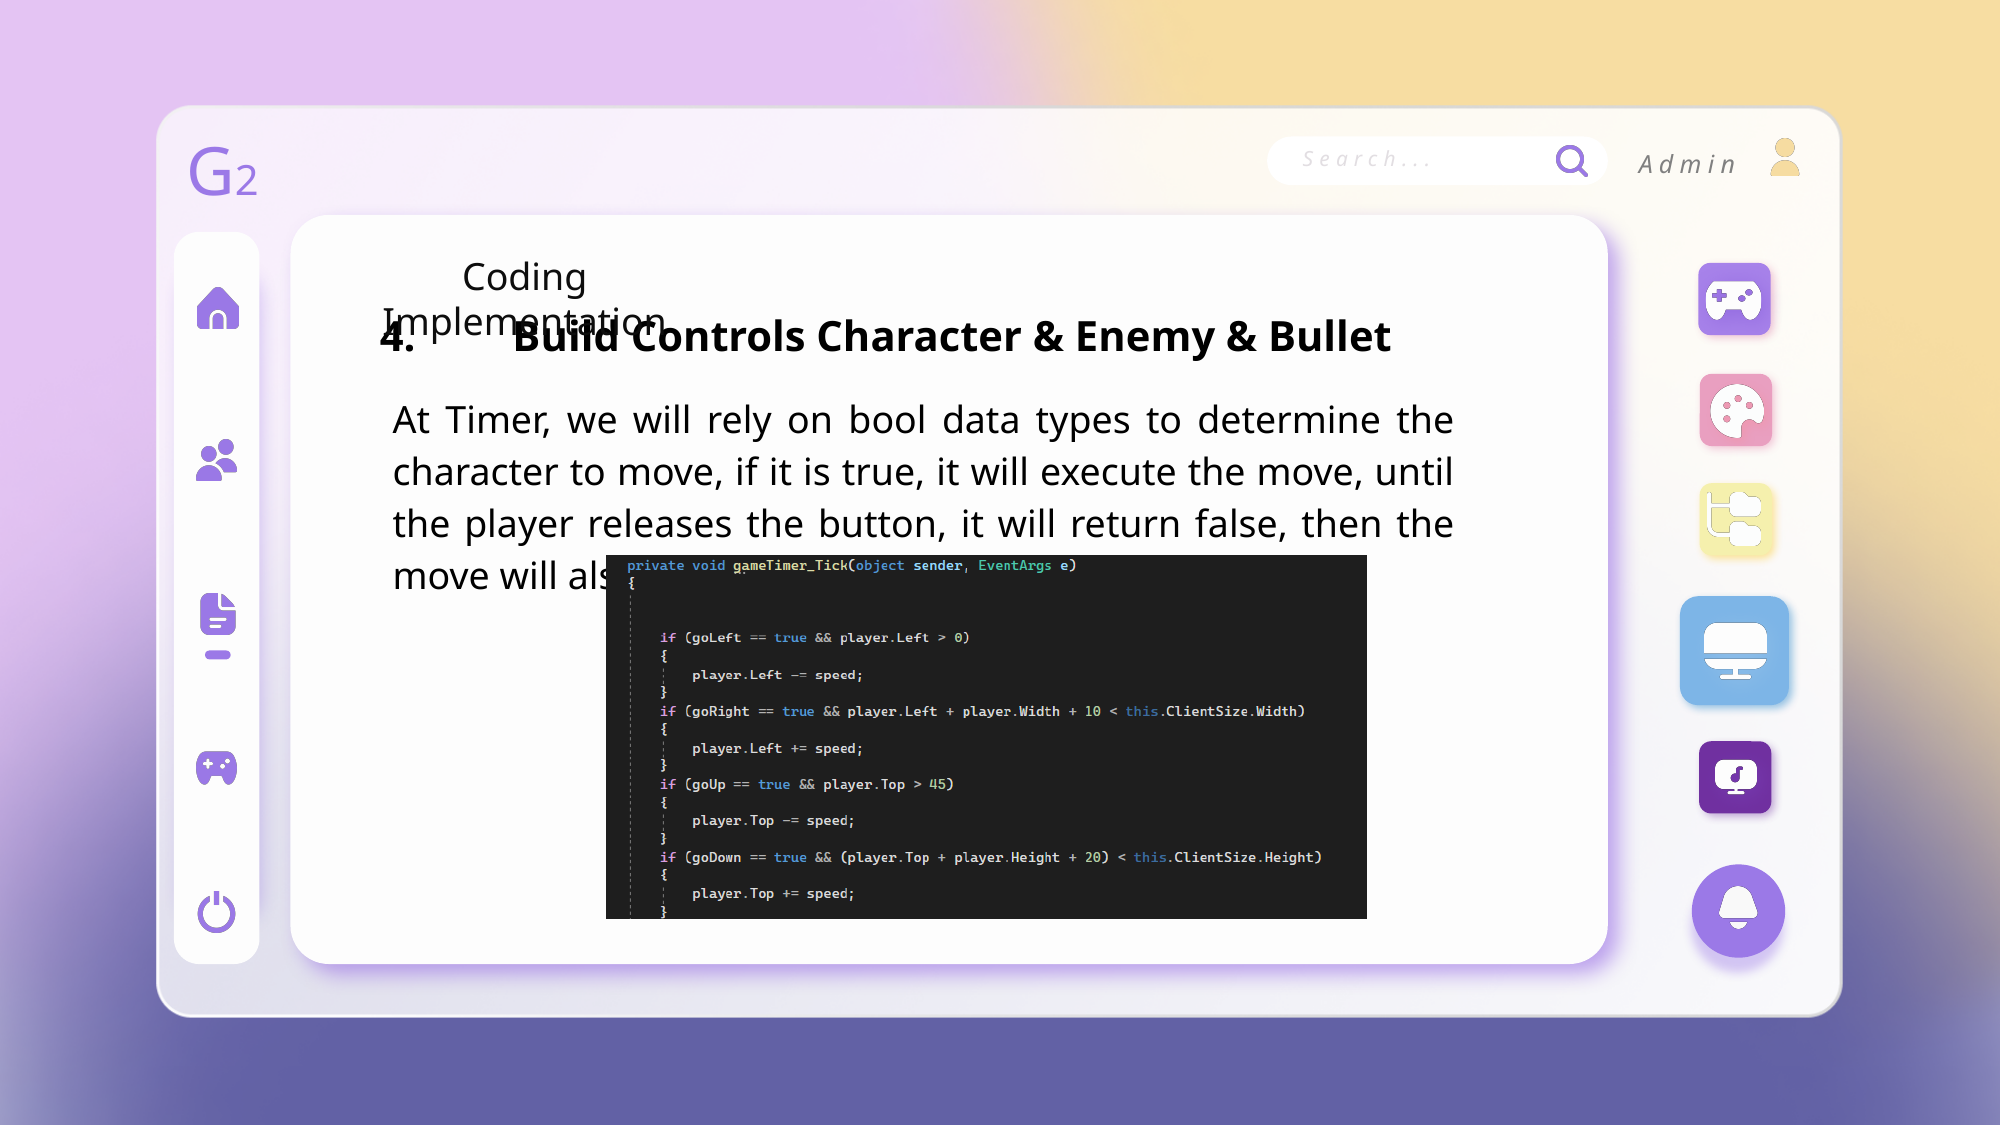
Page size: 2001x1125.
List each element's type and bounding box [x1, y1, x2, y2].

text_box [1679, 596, 1789, 706]
picture [0, 0, 2000, 1125]
